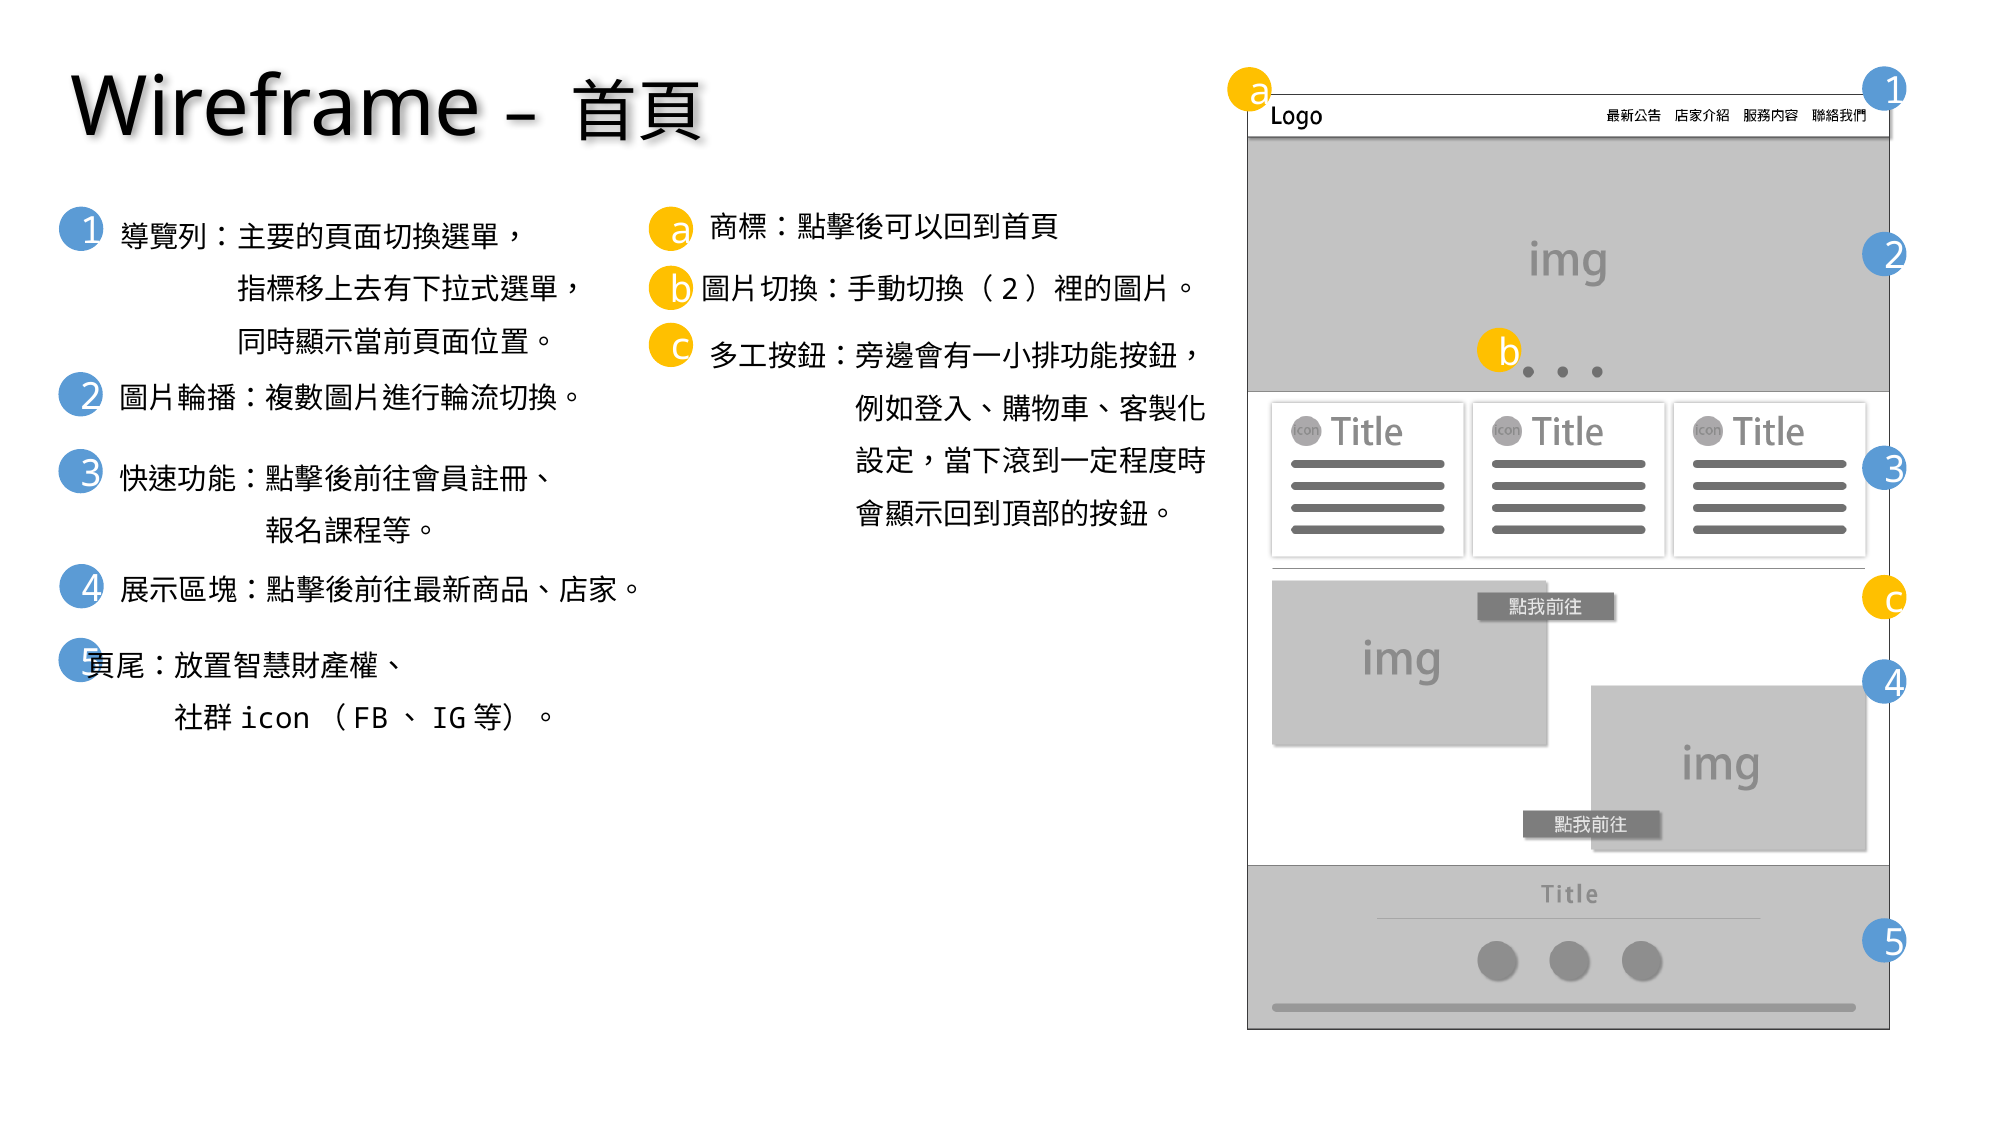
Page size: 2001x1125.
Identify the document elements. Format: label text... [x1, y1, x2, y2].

text_box 商標：點擊後可以回到首頁 [694, 200, 1076, 251]
text_box 2 [1897, 234, 1908, 274]
text_box 圖片切換：手動切換（2）裡的圖片。 [686, 262, 1216, 313]
text_box 2 [57, 371, 104, 418]
text_box 5 [1897, 921, 1908, 960]
text_box 3 [57, 447, 104, 495]
text_box b [647, 264, 686, 312]
picture [1240, 88, 1897, 1035]
text_box 展示區塊：點擊後前往最新商品、店家。 [105, 564, 663, 614]
text_box 導覽列：主要的頁面切換選單， 指標移上去有下拉式選單， 同時顯示當前頁面位置。 [105, 193, 603, 366]
text_box 4 [58, 562, 105, 610]
text_box Wireframe – 首頁 [55, 44, 720, 159]
text_box 頁尾：放置智慧財產權、 社群icon（FB、IG等）。 [72, 622, 576, 742]
text_box 5 [57, 638, 72, 682]
text_box a [1226, 66, 1273, 111]
text_box c [647, 321, 695, 369]
text_box 1 [57, 205, 105, 252]
text_box 3 [1897, 448, 1908, 488]
text_box 圖片輪播：複數圖片進行輪流切換。 [104, 372, 603, 422]
text_box c [1897, 577, 1908, 617]
text_box 多工按鈕：旁邊會有一小排功能按鈕， 例如登入、購物車、客製化 設定，當下滾到一定程度時 會顯示回到頂部的按鈕。 [695, 312, 1222, 538]
text_box 快速功能：點擊後前往會員註冊、 報名課程等。 [104, 435, 574, 555]
text_box 4 [1897, 662, 1908, 701]
text_box 1 [1861, 65, 1908, 108]
text_box a [647, 205, 694, 252]
